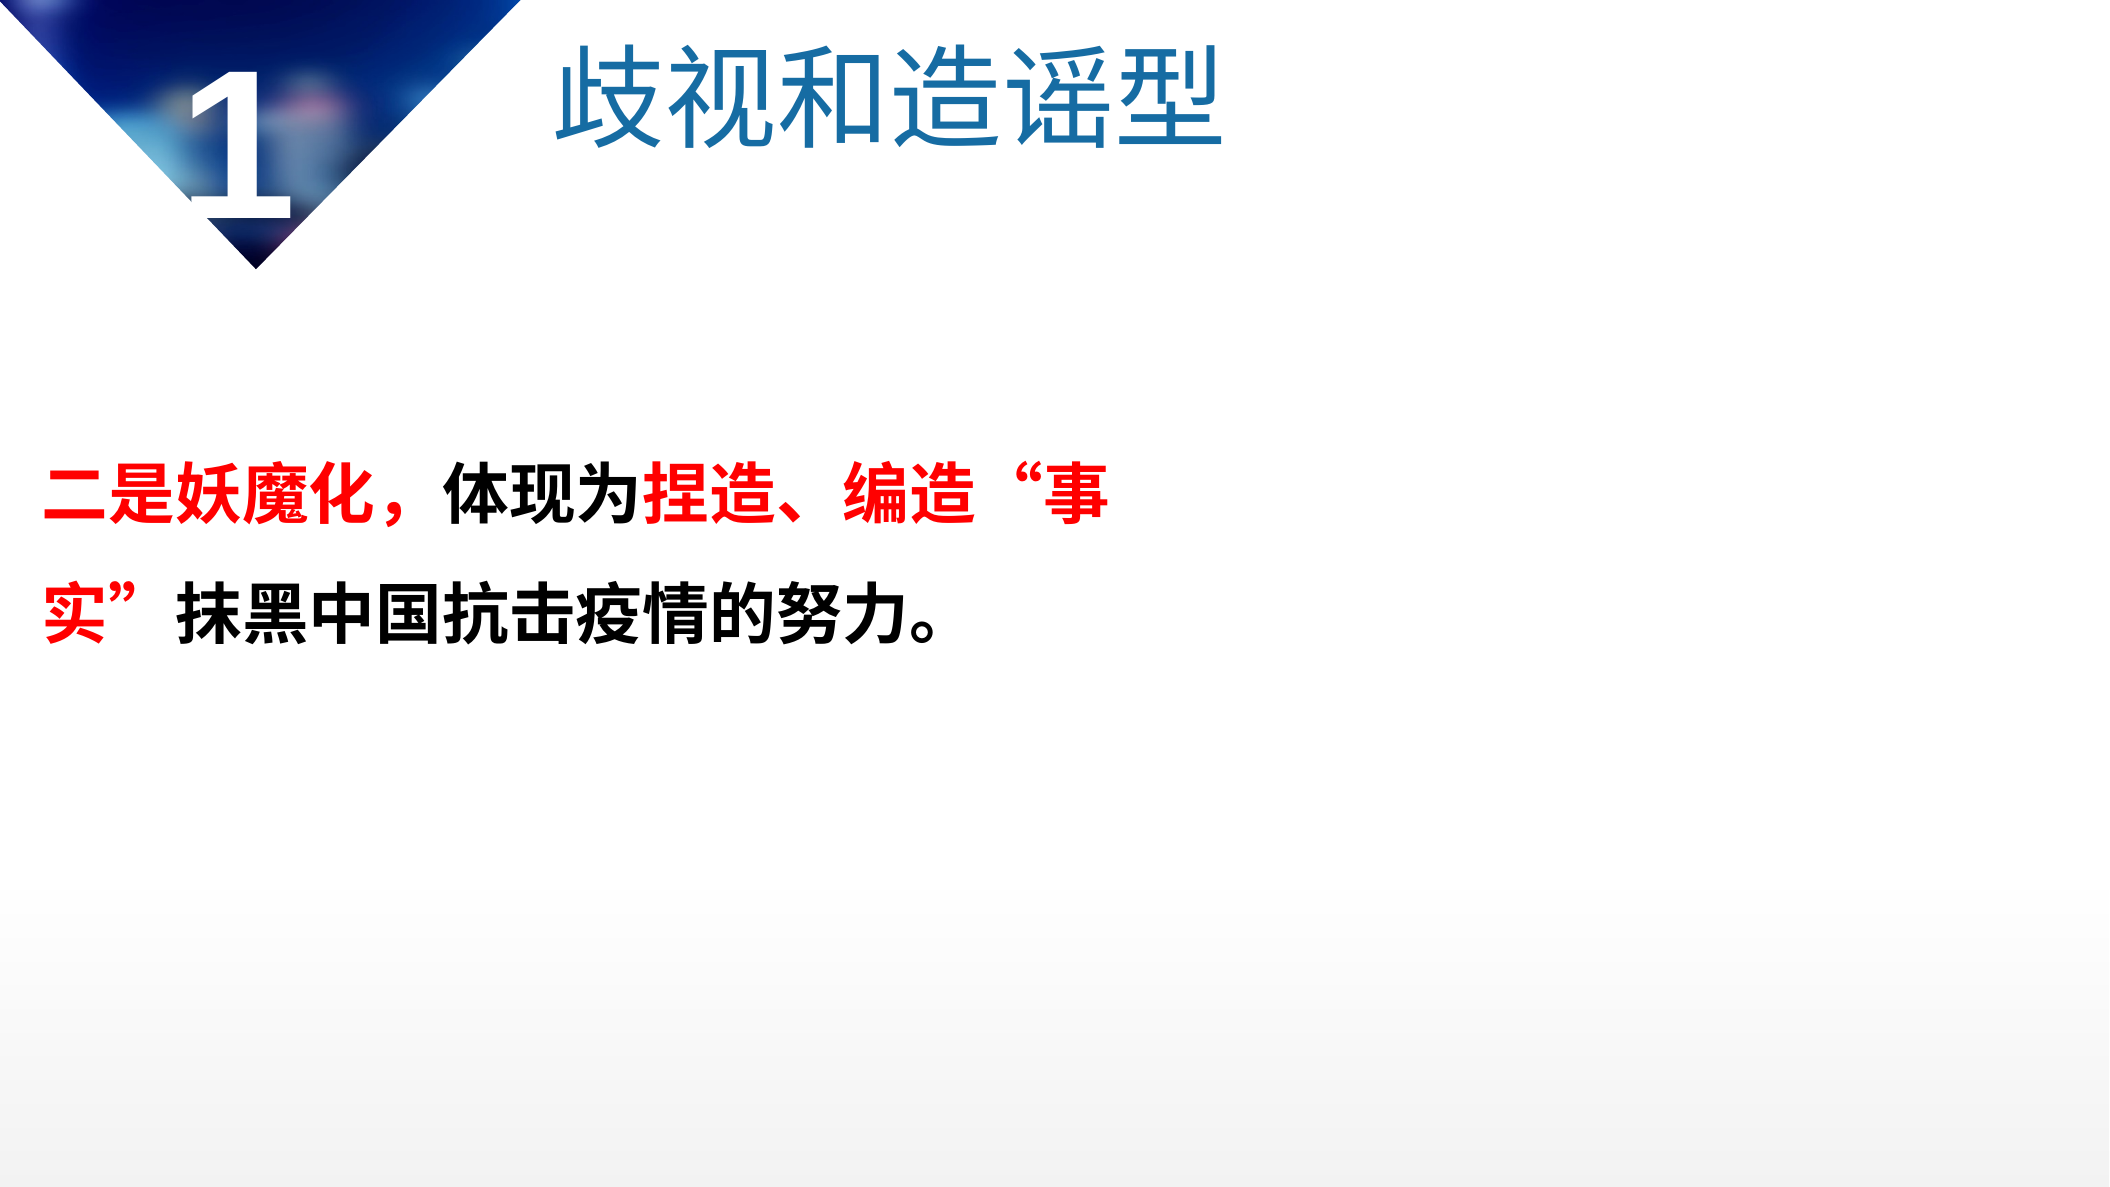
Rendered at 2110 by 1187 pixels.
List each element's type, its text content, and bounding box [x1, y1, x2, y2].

text_box 歧视和造谣型 [521, 26, 1351, 162]
text_box 二是妖魔化，体现为捏造、编造“事实”抹黑中国抗击疫情的努力。 [26, 404, 1244, 659]
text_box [0, 0, 521, 270]
